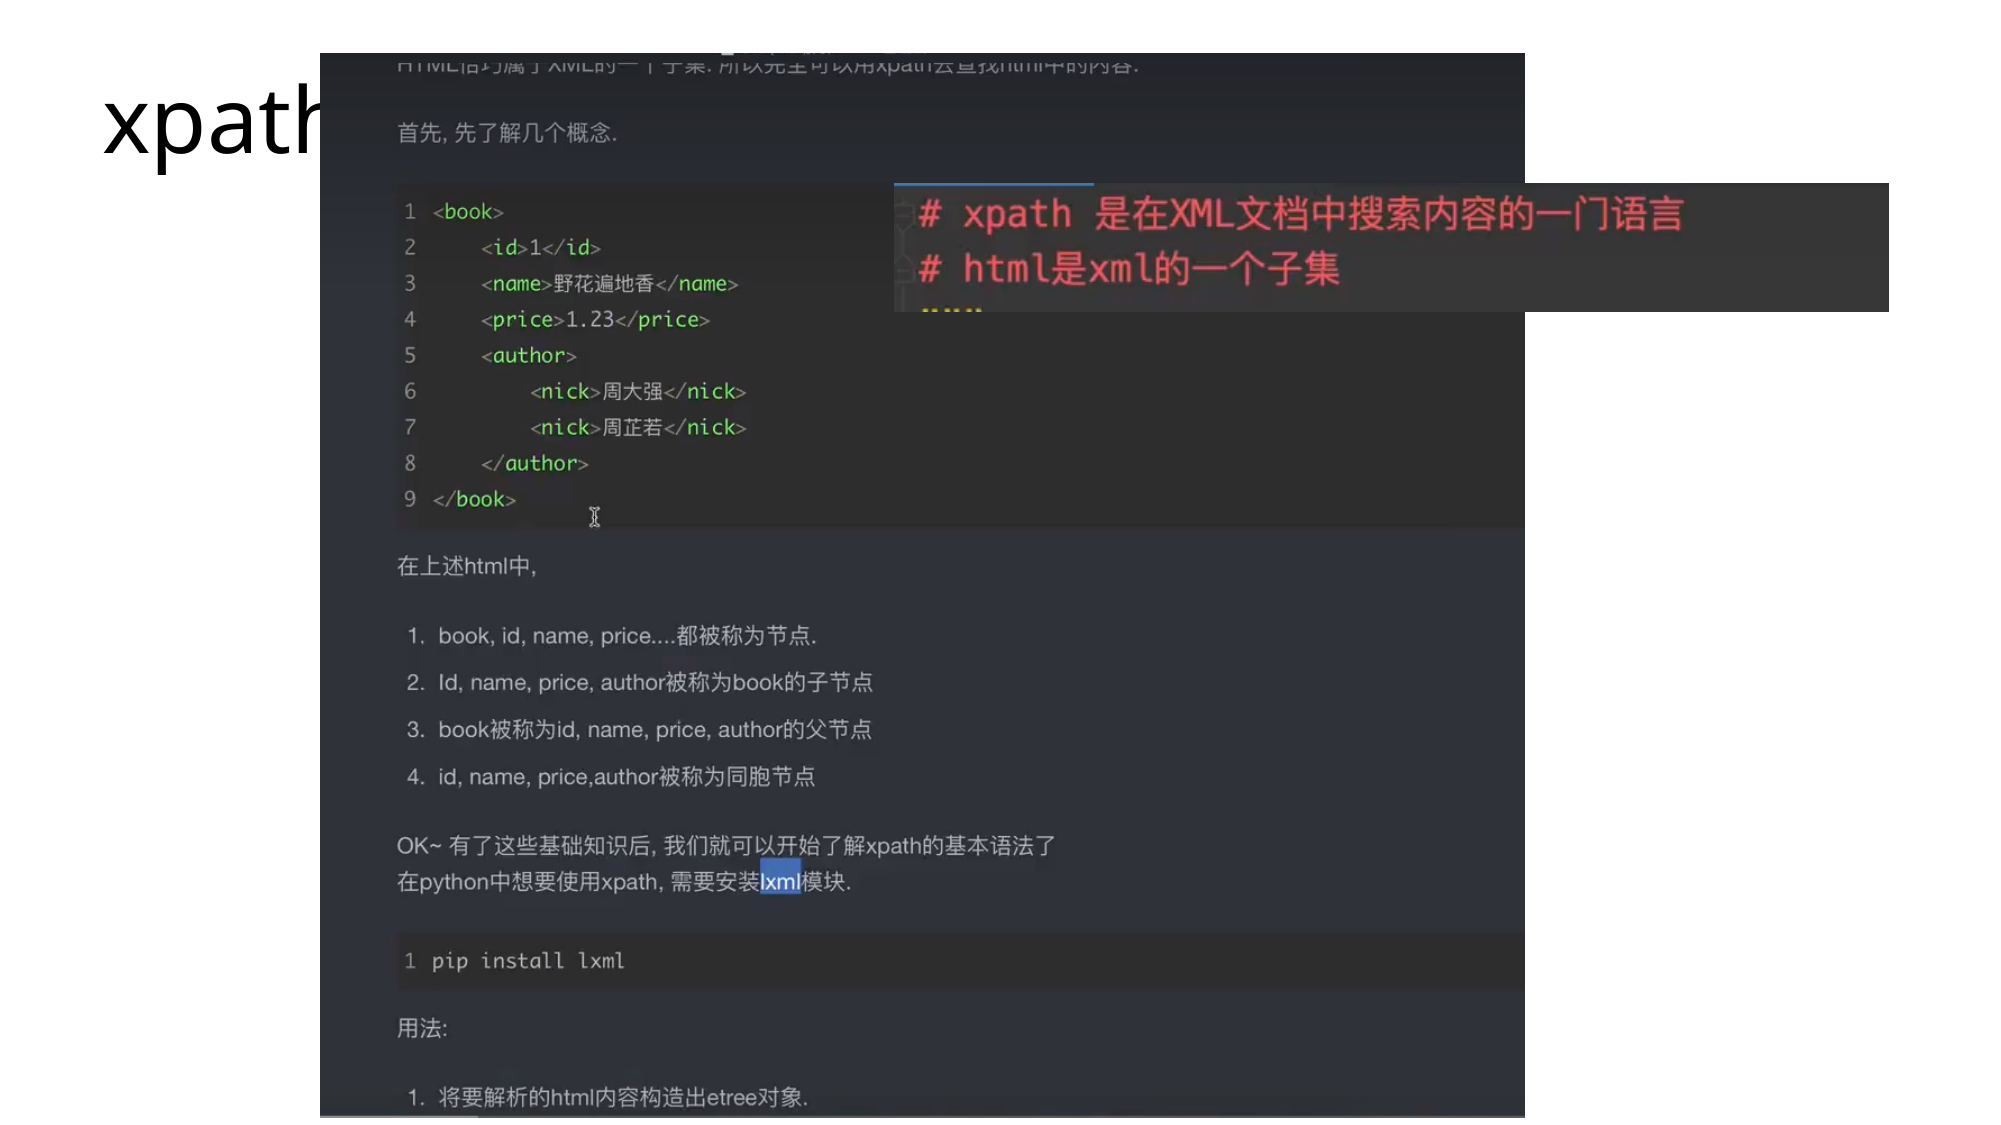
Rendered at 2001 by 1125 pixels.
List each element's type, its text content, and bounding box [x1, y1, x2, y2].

picture [894, 183, 1889, 312]
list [320, 53, 1525, 1118]
title xpath [87, 14, 1813, 233]
